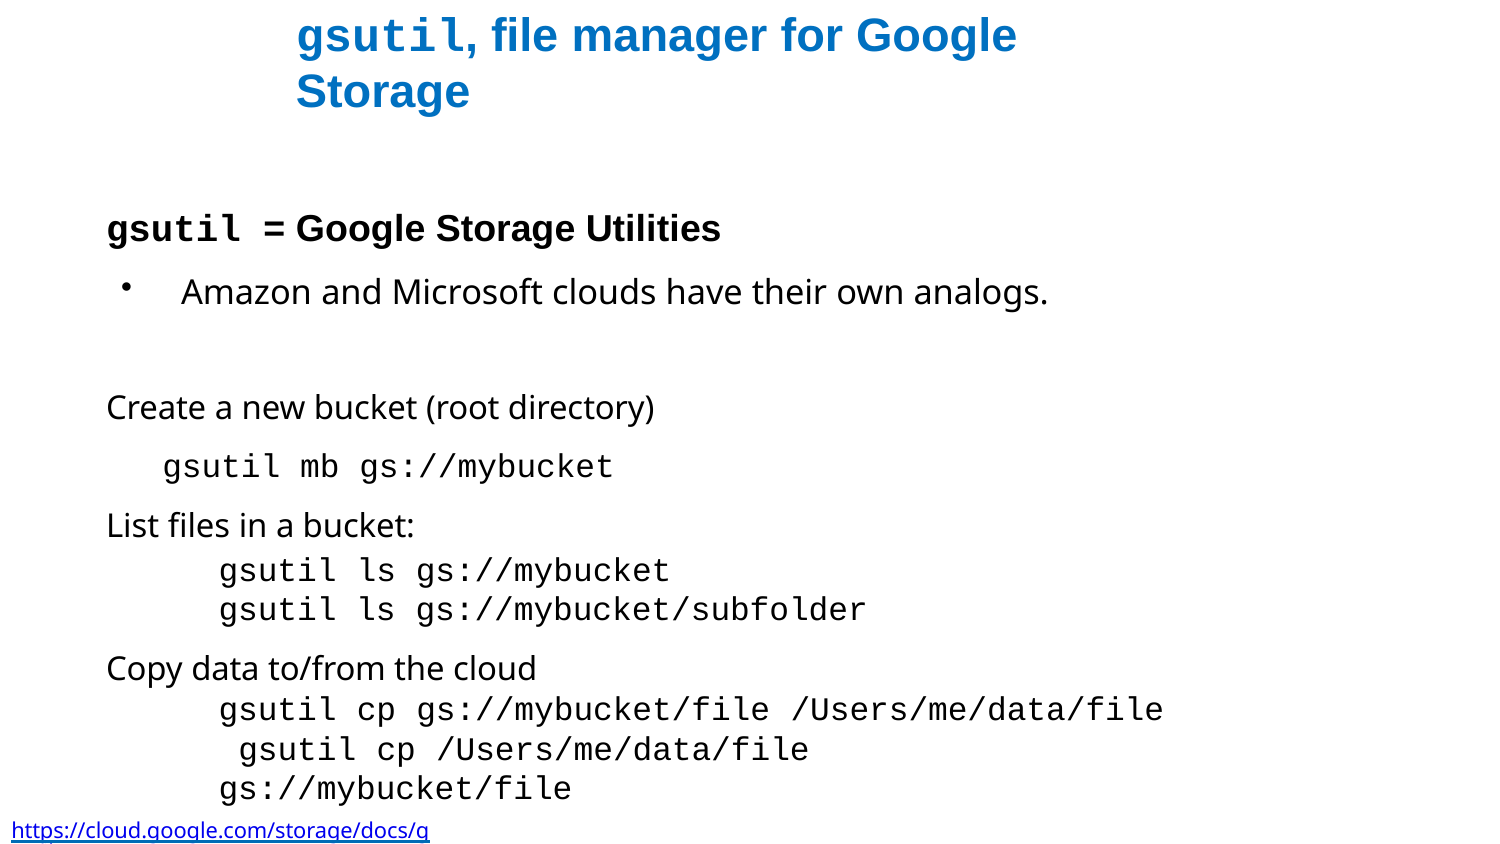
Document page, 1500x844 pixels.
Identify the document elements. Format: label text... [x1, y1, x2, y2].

text_box gsutil = Google Storage Utilities Amazon and Microsoft clouds have their own analogs. Create a new bucket (root directory) gsutil mb gs://mybucket List files in a bucket: gsutil ls gs://mybucket gsutil ls gs://mybucket/subfolder Copy data to/from the cloud gsutil cp gs://mybucket/file /Users/me/data/file gsutil cp /Users/me/data/file gs://mybucket/file [104, 178, 1168, 807]
text_box https://cloud.google.com/storage/docs/gsutil [9, 815, 438, 844]
title gsutil, file manager for Google Storage [293, 0, 1206, 118]
